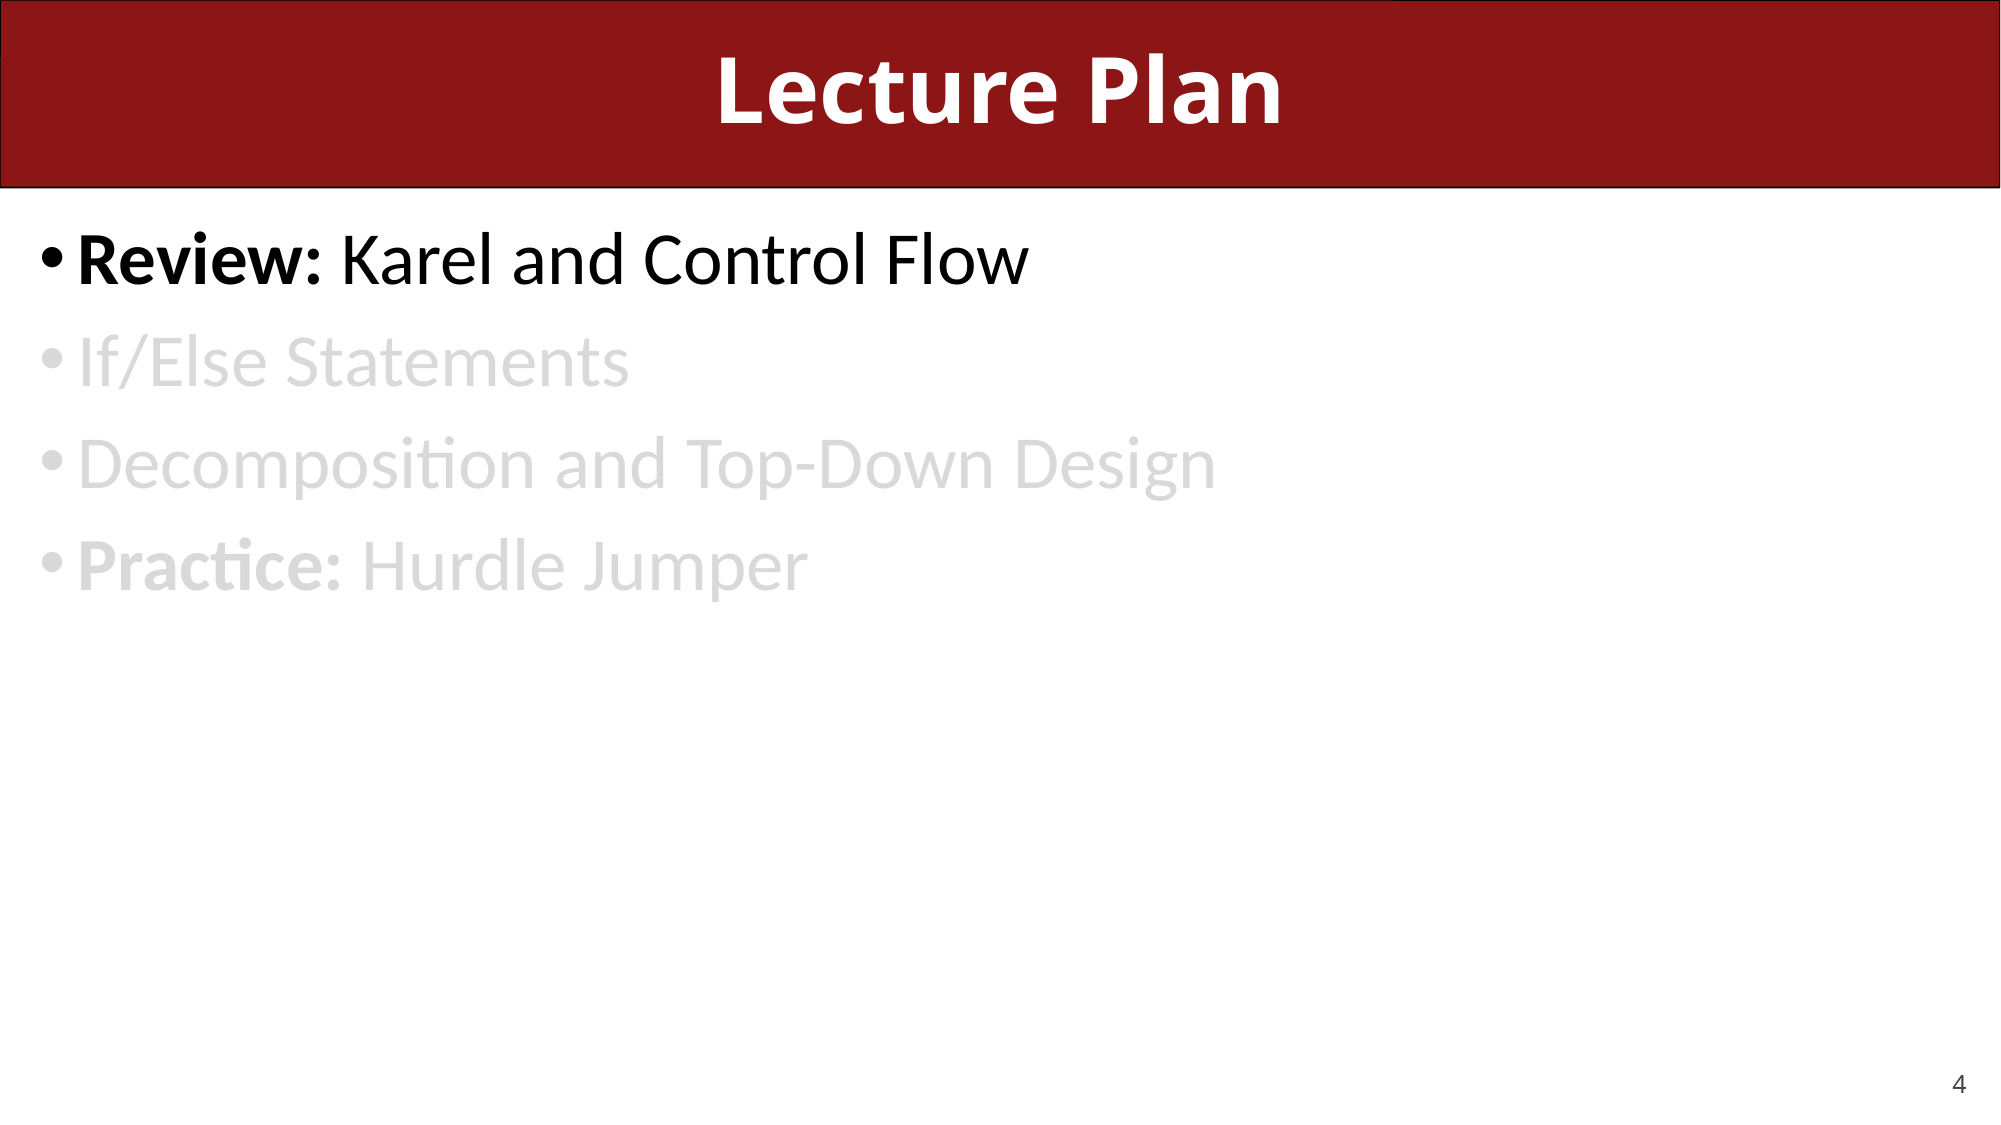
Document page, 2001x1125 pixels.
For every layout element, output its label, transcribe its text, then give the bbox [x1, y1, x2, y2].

title Lecture Plan [75, 0, 1925, 188]
list Review: Karel and Control Flow If/Else Statements Decomposition and Top-Down Design Practice: Hurdle Jumper [24, 212, 1963, 1063]
